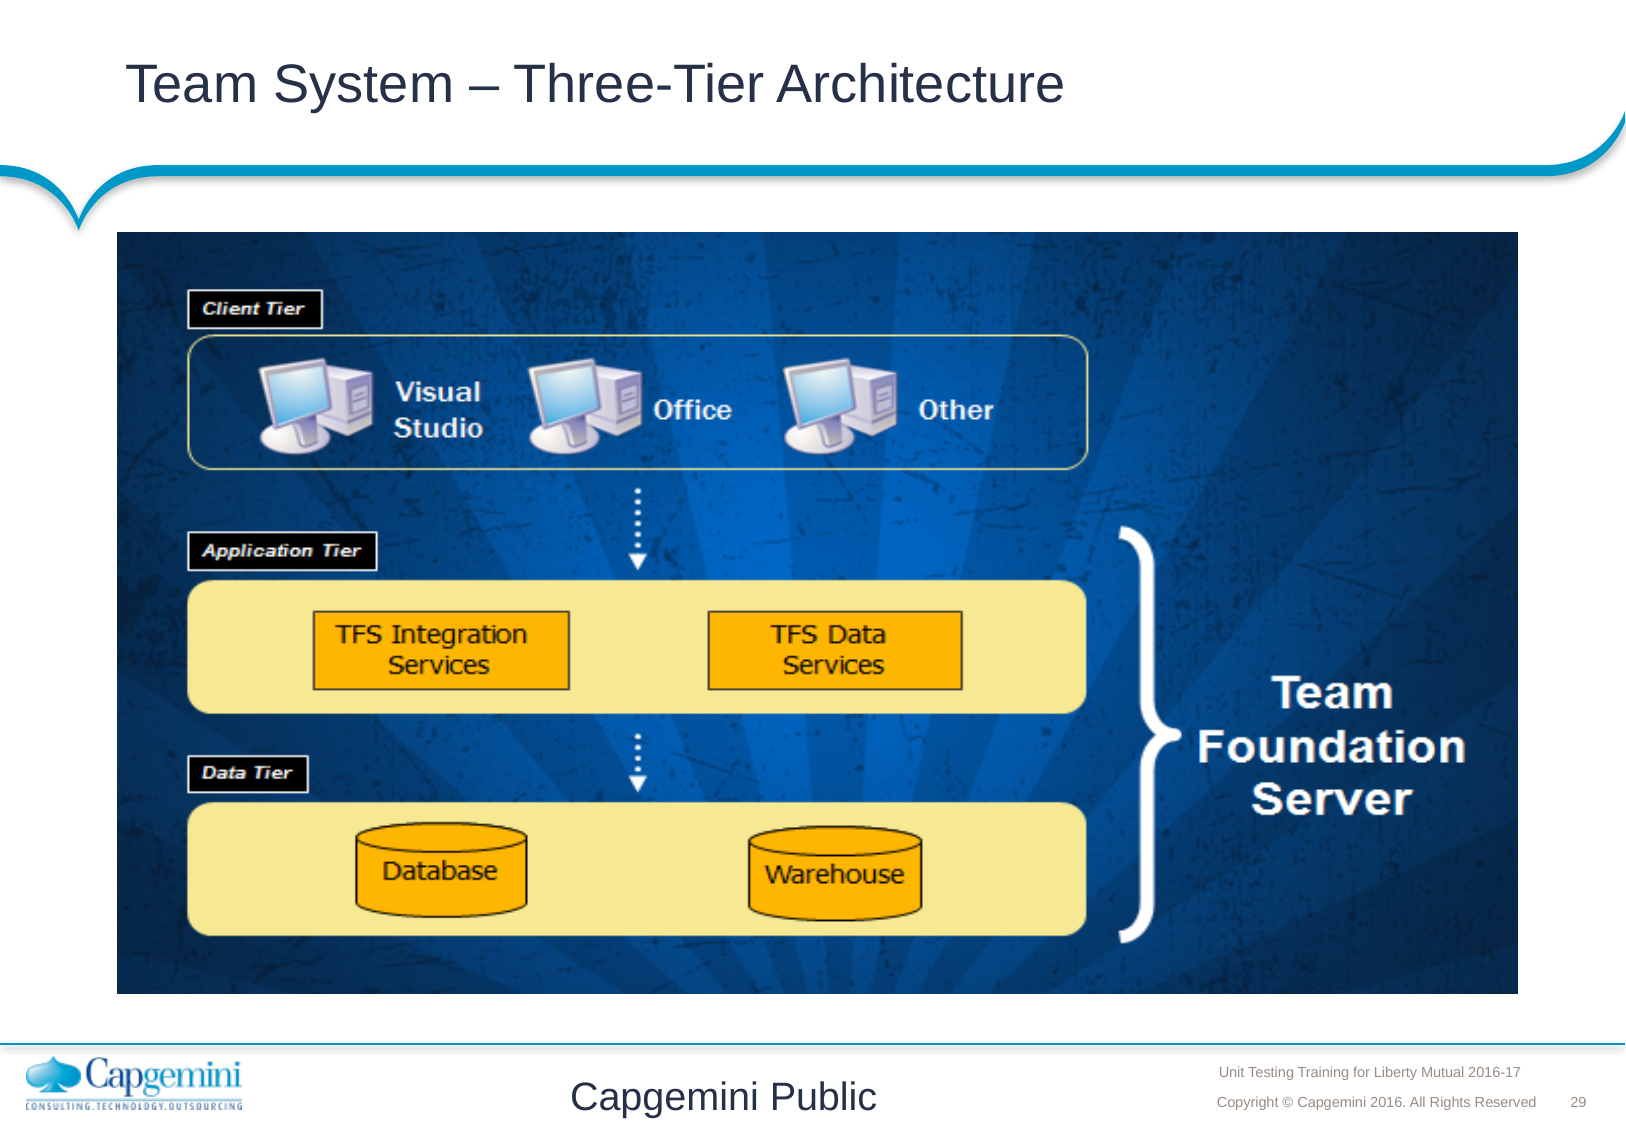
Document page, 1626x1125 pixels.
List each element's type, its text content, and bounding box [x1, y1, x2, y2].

picture [26, 1056, 242, 1110]
footer Capgemini Public [555, 1063, 1070, 1113]
title Team System – Three-Tier Architecture [76, 0, 1585, 161]
picture [117, 232, 1518, 994]
